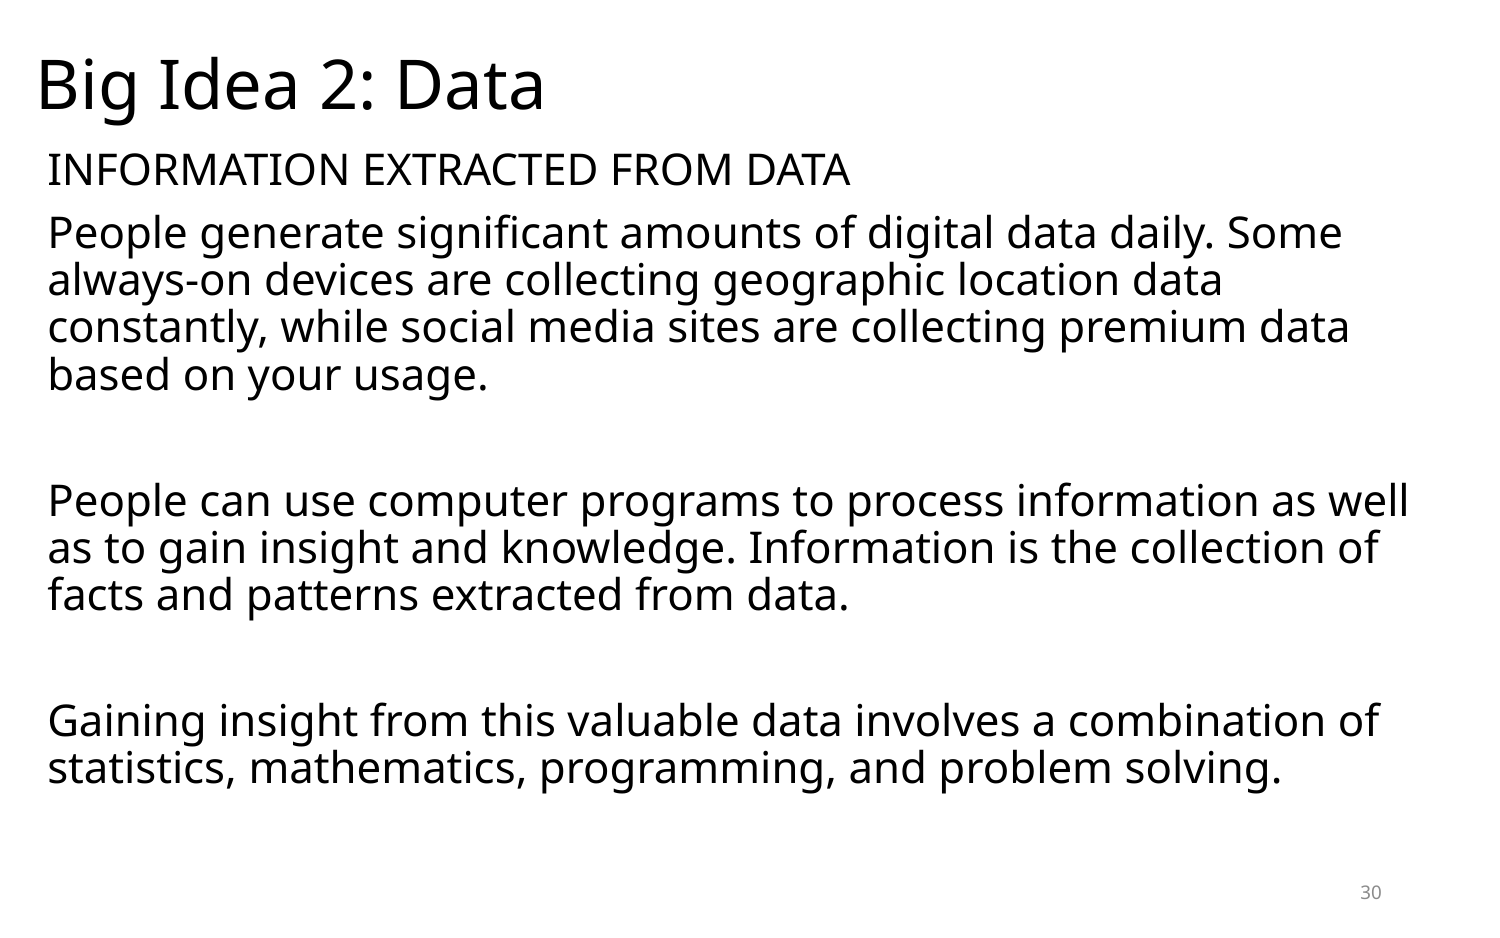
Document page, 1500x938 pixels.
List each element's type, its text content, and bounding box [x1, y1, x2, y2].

title Big Idea 2: Data [20, 18, 1315, 157]
list ﻿INFORMATION EXTRACTED FROM DATA People generate significant amounts of digital data daily. Some always-on devices are collecting geographic location data constantly, while social media sites are collecting premium data based on your usage. People can use computer programs to process information as well as to gain insight and knowledge. Information is the collection of facts and patterns extracted from data. Gaining insight from this valuable data involves a combination of statistics, mathematics, programming, and problem solving. [32, 140, 1460, 919]
slide_number 30 [1059, 868, 1397, 919]
